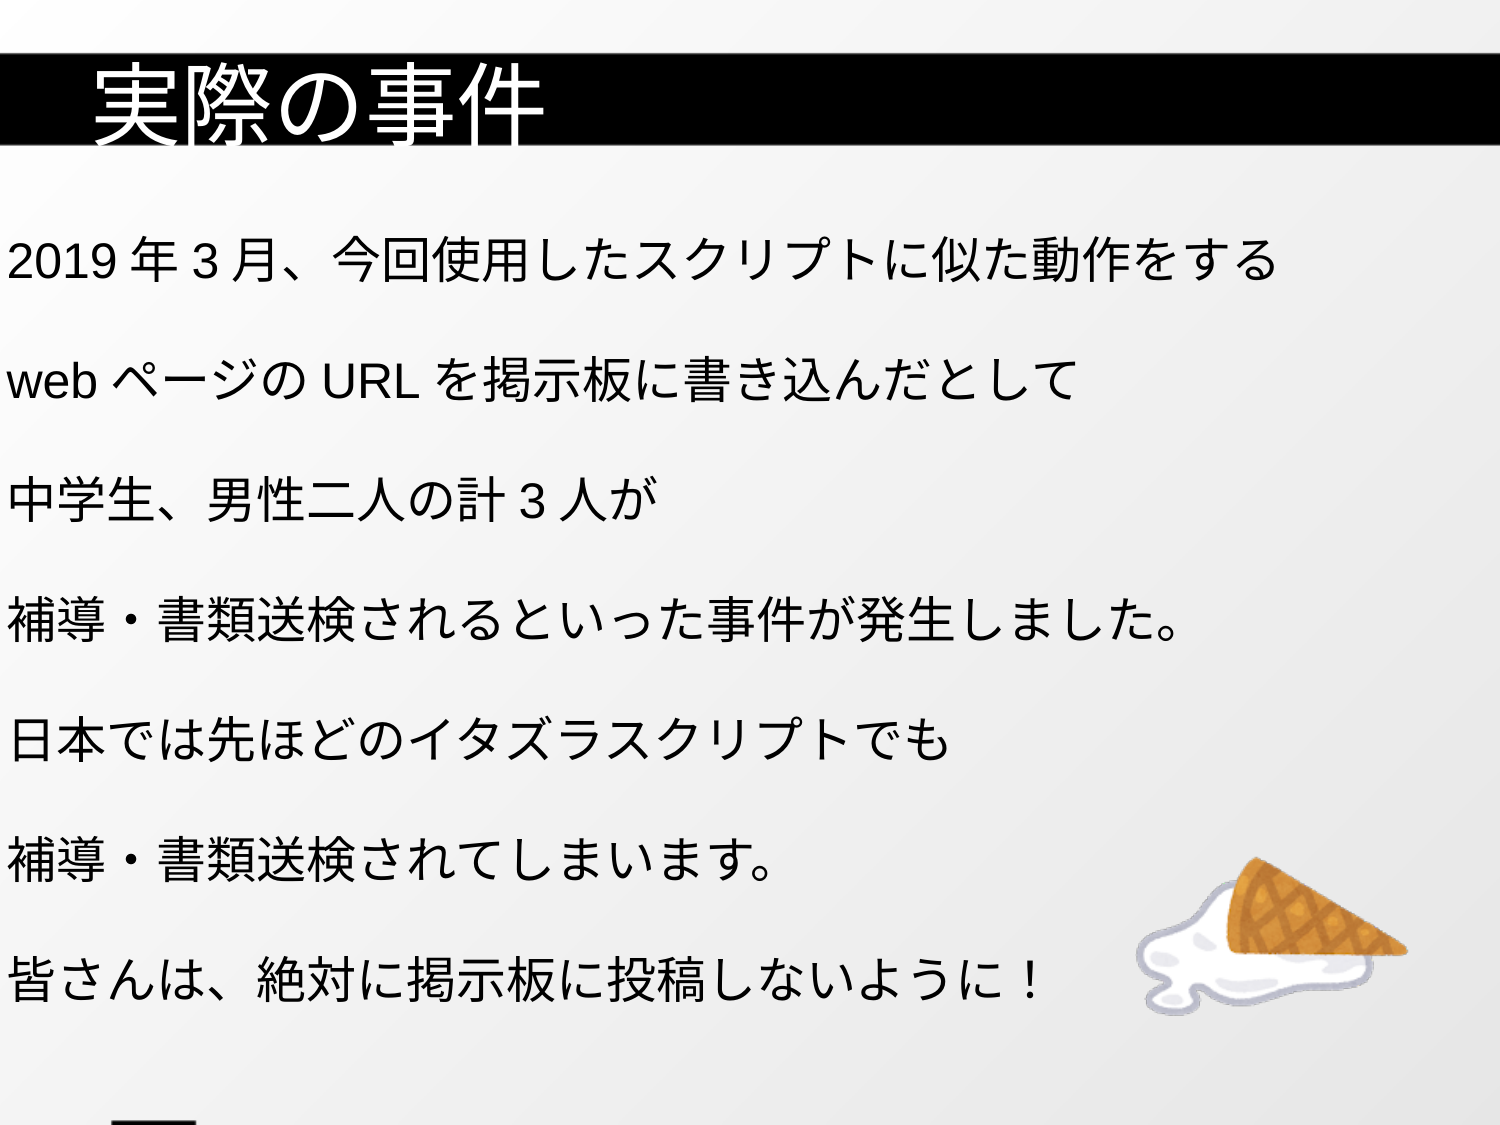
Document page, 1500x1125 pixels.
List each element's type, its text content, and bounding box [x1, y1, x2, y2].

text_box 2019年3月、今回使用したスクリプトに似た動作をする webページのURLを掲示板に書き込んだとして 中学生、男性二人の計3人が 補導・書類送検されるといった事件が発生しました。 日本では先ほどのイタズラスクリプトでも 補導・書類送検されてしまいます。 皆さんは、絶対に掲示板に投稿しないように！ [0, 221, 1297, 1016]
picture [0, 0, 1500, 1125]
title 実際の事件 [75, 56, 1478, 149]
